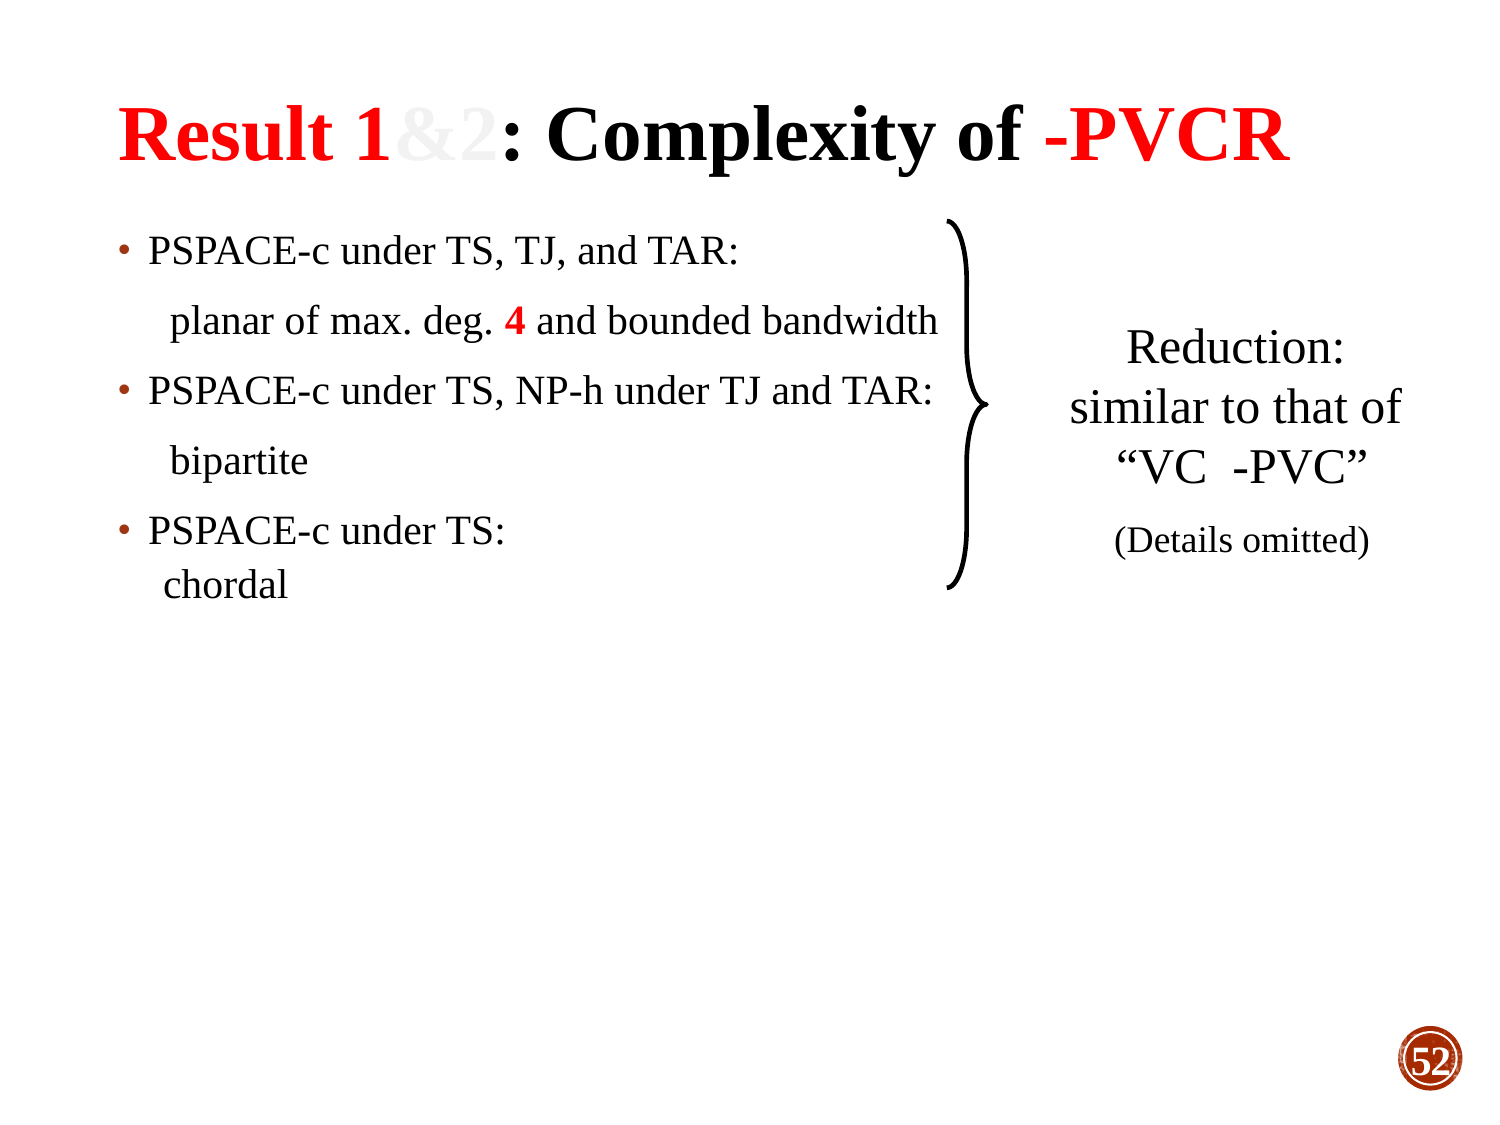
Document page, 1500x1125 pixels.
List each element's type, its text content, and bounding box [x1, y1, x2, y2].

text_box [946, 220, 987, 589]
slide_number 52 [1391, 1028, 1471, 1089]
text_box (Details omitted) [1099, 507, 1386, 568]
list PSPACE-c under TS, TJ, and TAR: planar of max. deg. 4 and bounded bandwidth PSPACE-c under TS, NP-h under TJ and TAR: bipartite PSPACE-c under TS: chordal [103, 221, 1397, 1042]
